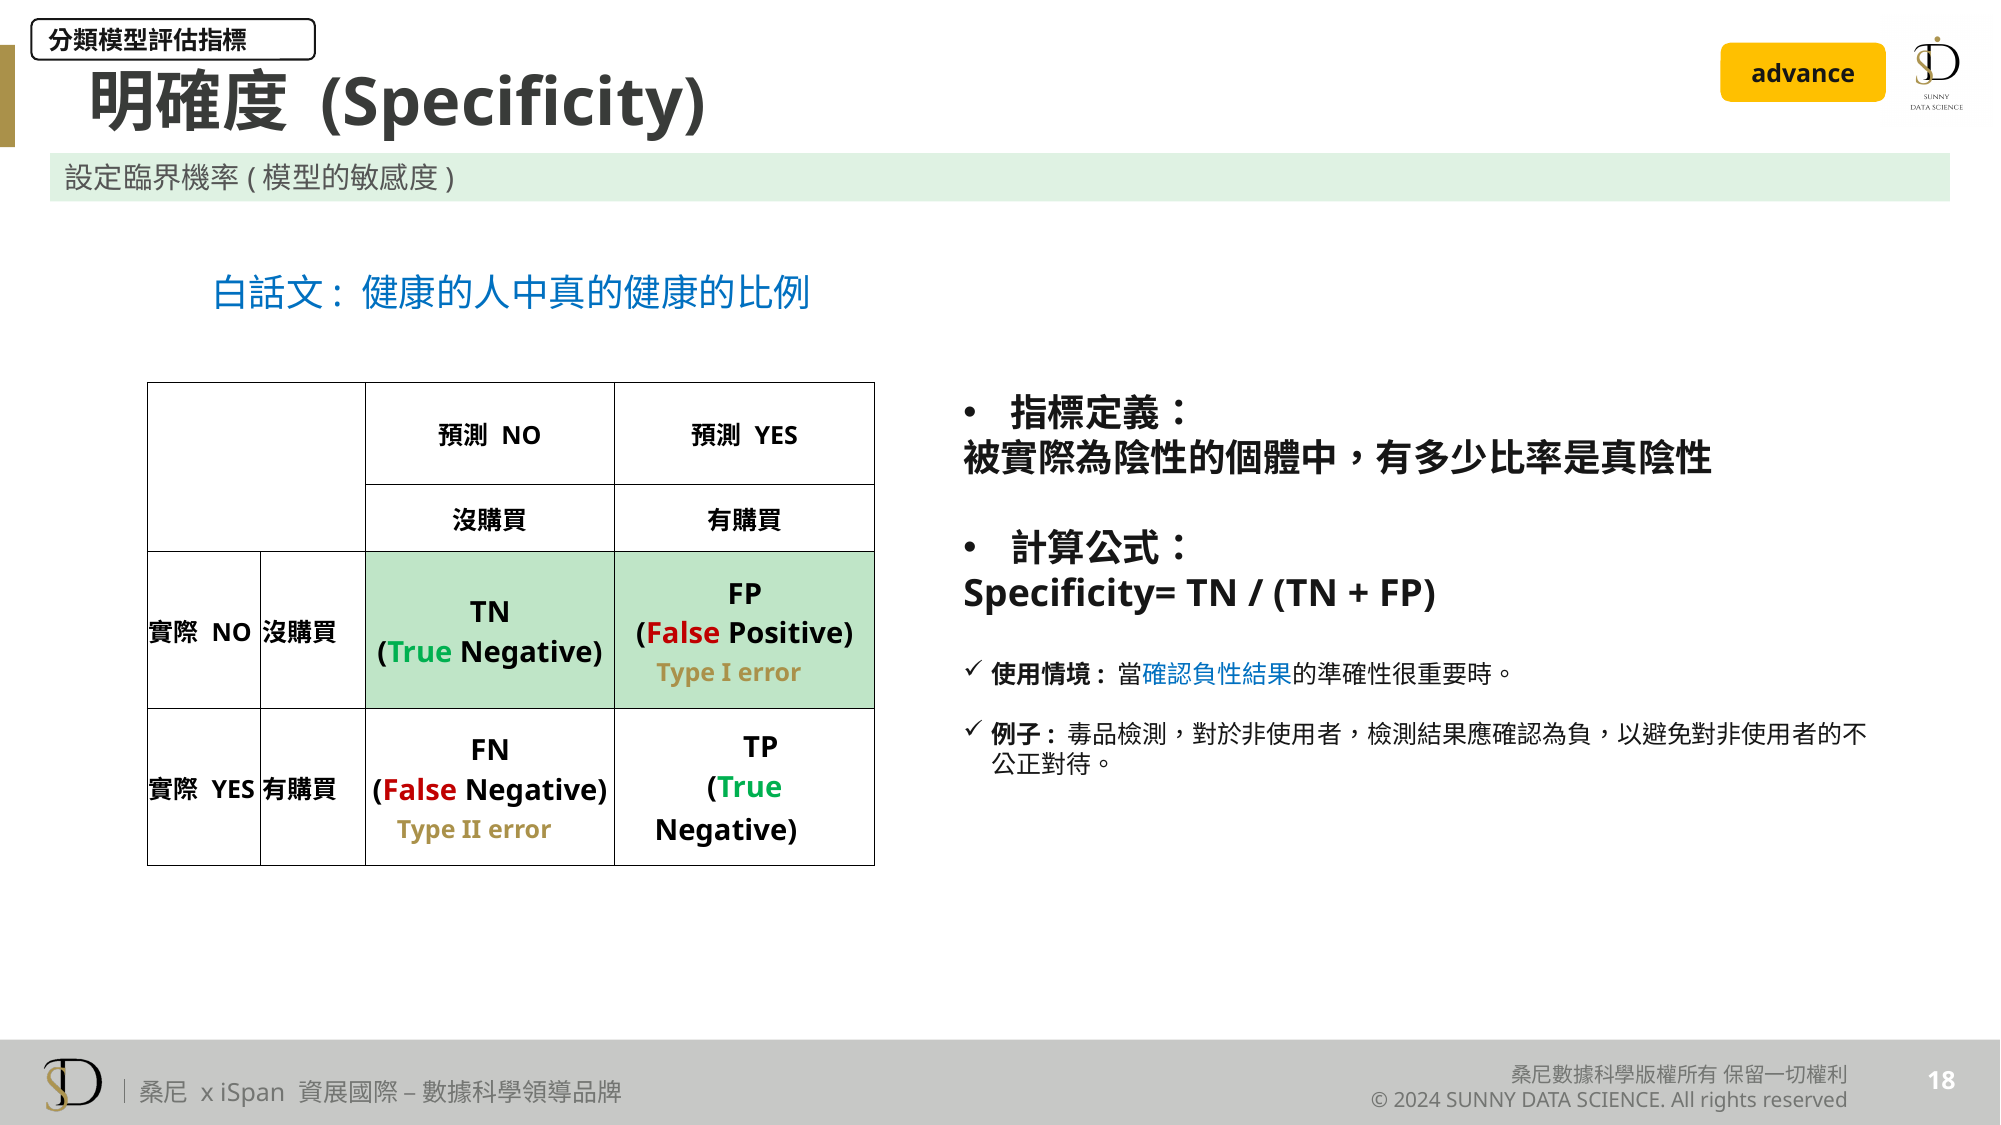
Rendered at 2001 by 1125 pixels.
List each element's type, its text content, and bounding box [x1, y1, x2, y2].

table_cell 沒購買 [261, 552, 365, 708]
table_header 預測 YES [615, 383, 874, 484]
table_cell TN (True Negative) [366, 552, 614, 708]
text_box 指標定義： 被實際為陰性的個體中，有多少比率是真陰性 計算公式： Specificity= TN / (TN + FP) 使用情境: 當確認負性結果的準確性很重要時。 例子: 毒品檢測，對於非使用者，檢測結果應確認為負，以避免對非使用者的不公正對待。 [948, 381, 1903, 831]
picture [0, 1020, 145, 1125]
table_cell FN (False Negative) Type II error [366, 709, 614, 865]
table_cell 實際 NO [148, 552, 260, 708]
table_cell 有購買 [261, 709, 365, 865]
table_header [148, 383, 365, 551]
text_box 明確度 (Specificity) [73, 39, 1937, 152]
table_header 預測 NO [366, 383, 614, 484]
table_cell 實際 YES [148, 709, 260, 865]
table_cell FP (False Positive) Type I error [615, 552, 874, 708]
table_cell TP (True Negative) [615, 709, 874, 865]
text_box advance [1719, 41, 1887, 103]
picture [1880, 14, 1993, 127]
table_cell 沒購買 [366, 485, 614, 551]
text_box 分類模型評估指標 [30, 18, 316, 61]
table_cell 有購買 [615, 485, 874, 551]
text_box 白話文: 健康的人中真的健康的比例 [196, 261, 826, 321]
text_box 設定臨界機率(模型的敏感度) [49, 152, 1951, 202]
